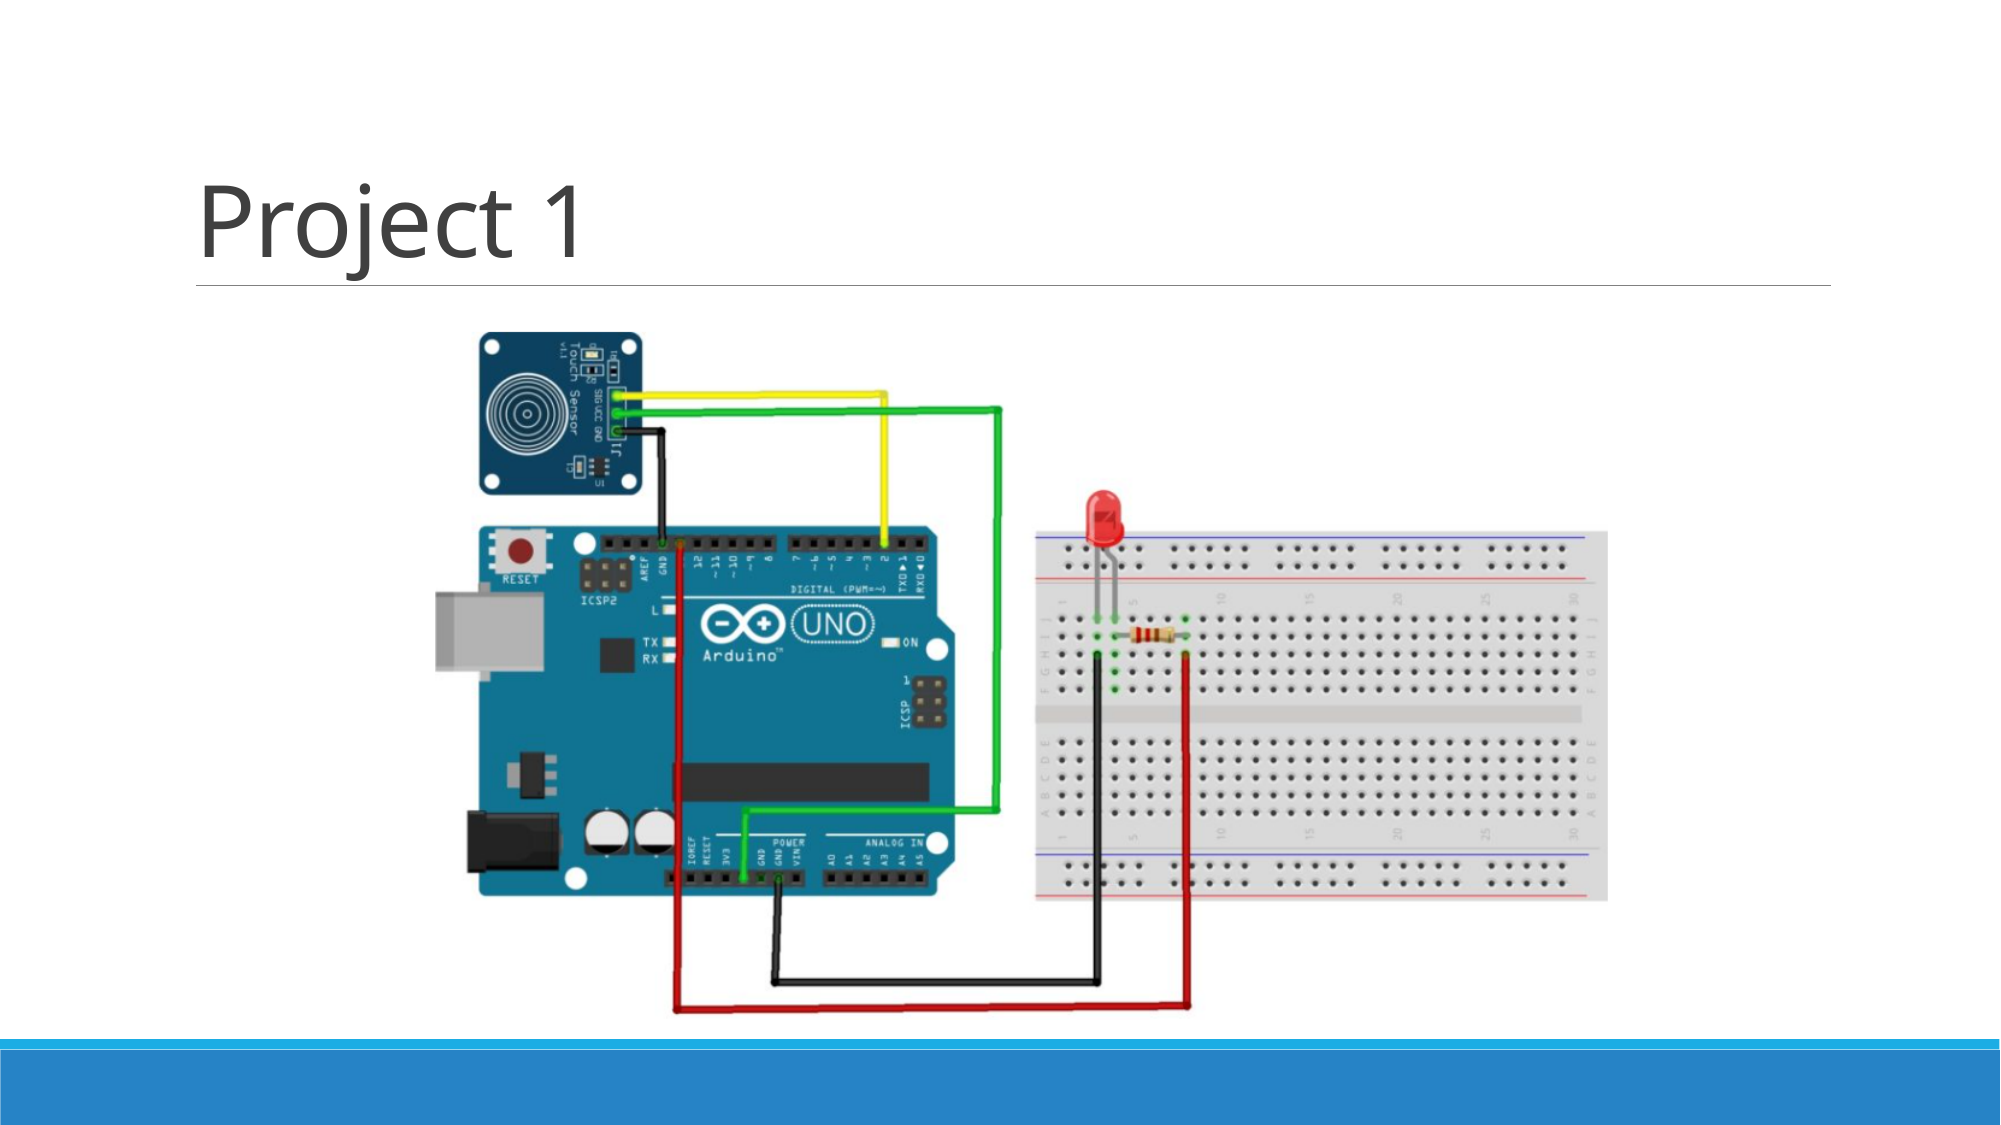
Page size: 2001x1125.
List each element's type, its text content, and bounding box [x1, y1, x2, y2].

title Project 1 [180, 47, 1830, 285]
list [427, 307, 1627, 1021]
